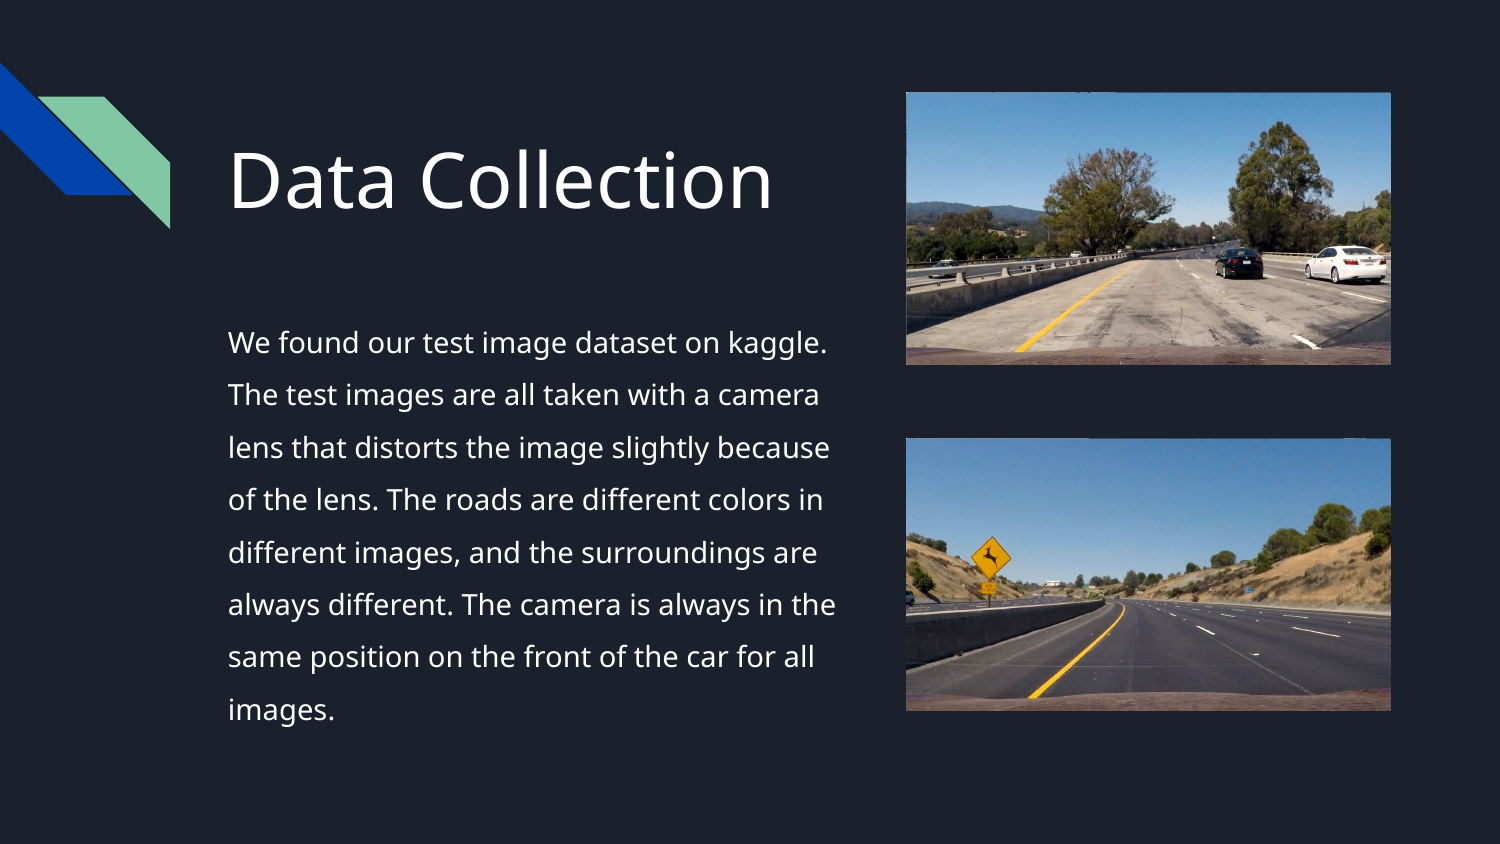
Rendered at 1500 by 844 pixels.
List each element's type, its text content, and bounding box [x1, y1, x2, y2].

picture [906, 92, 1391, 365]
picture [906, 438, 1391, 712]
list We found our test image dataset on kaggle. The test images are all taken with a camera lens that distorts the image slightly because of the lens. The roads are different colors in different images, and the surroundings are always different. The camera is always in the same position on the front of the car for all images. [212, 291, 861, 720]
title Data Collection [212, 116, 836, 244]
